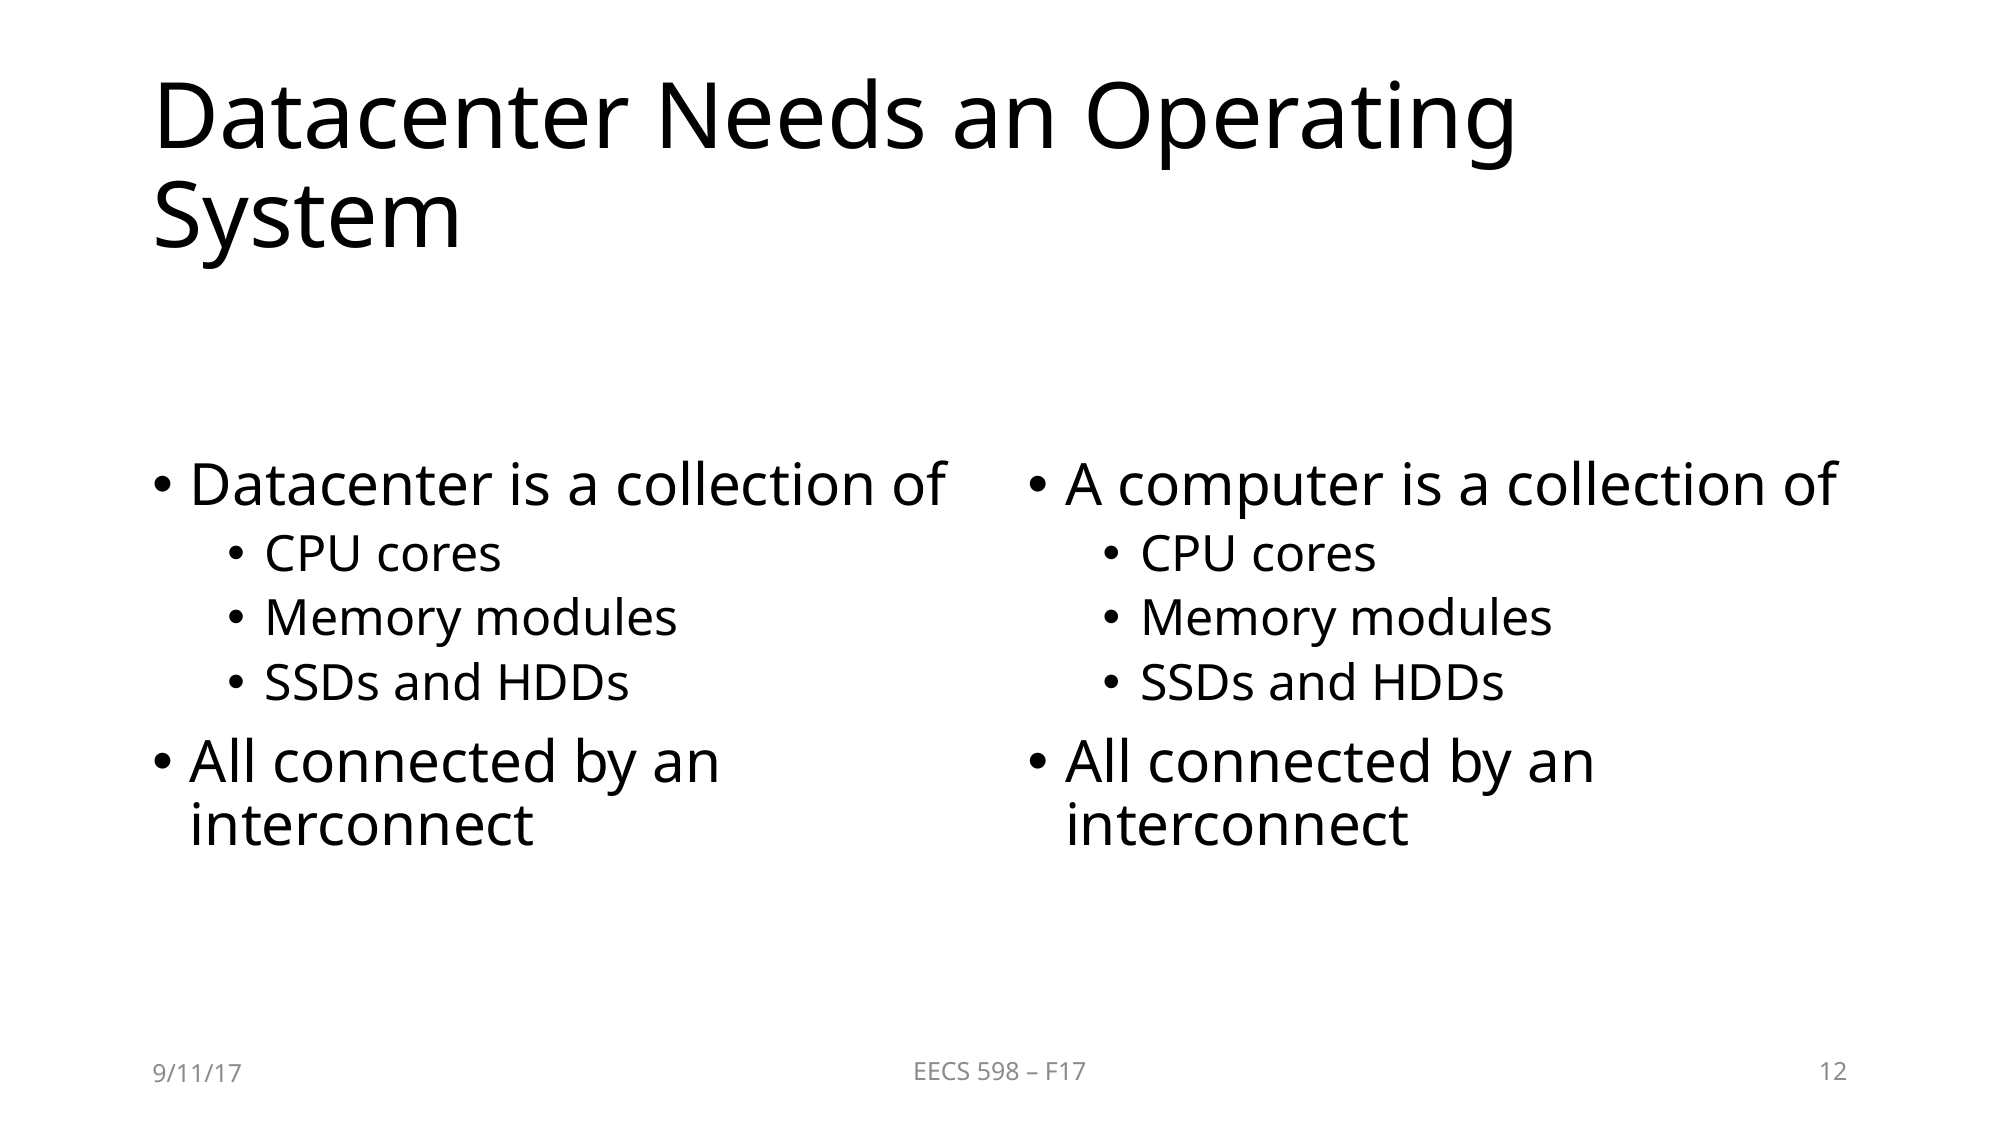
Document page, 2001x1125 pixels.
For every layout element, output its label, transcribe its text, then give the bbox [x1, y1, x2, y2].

slide_number 12 [1412, 1042, 1863, 1103]
footer EECS 598 – F17 [662, 1042, 1338, 1103]
title Datacenter Needs an Operating System [137, 59, 1863, 278]
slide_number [137, 1042, 588, 1103]
list Datacenter is a collection of CPU cores Memory modules SSDs and HDDs All connected by an interconnect [137, 299, 988, 1014]
list A computer is a collection of CPU cores Memory modules SSDs and HDDs All connected by an interconnect [1012, 299, 1863, 1014]
